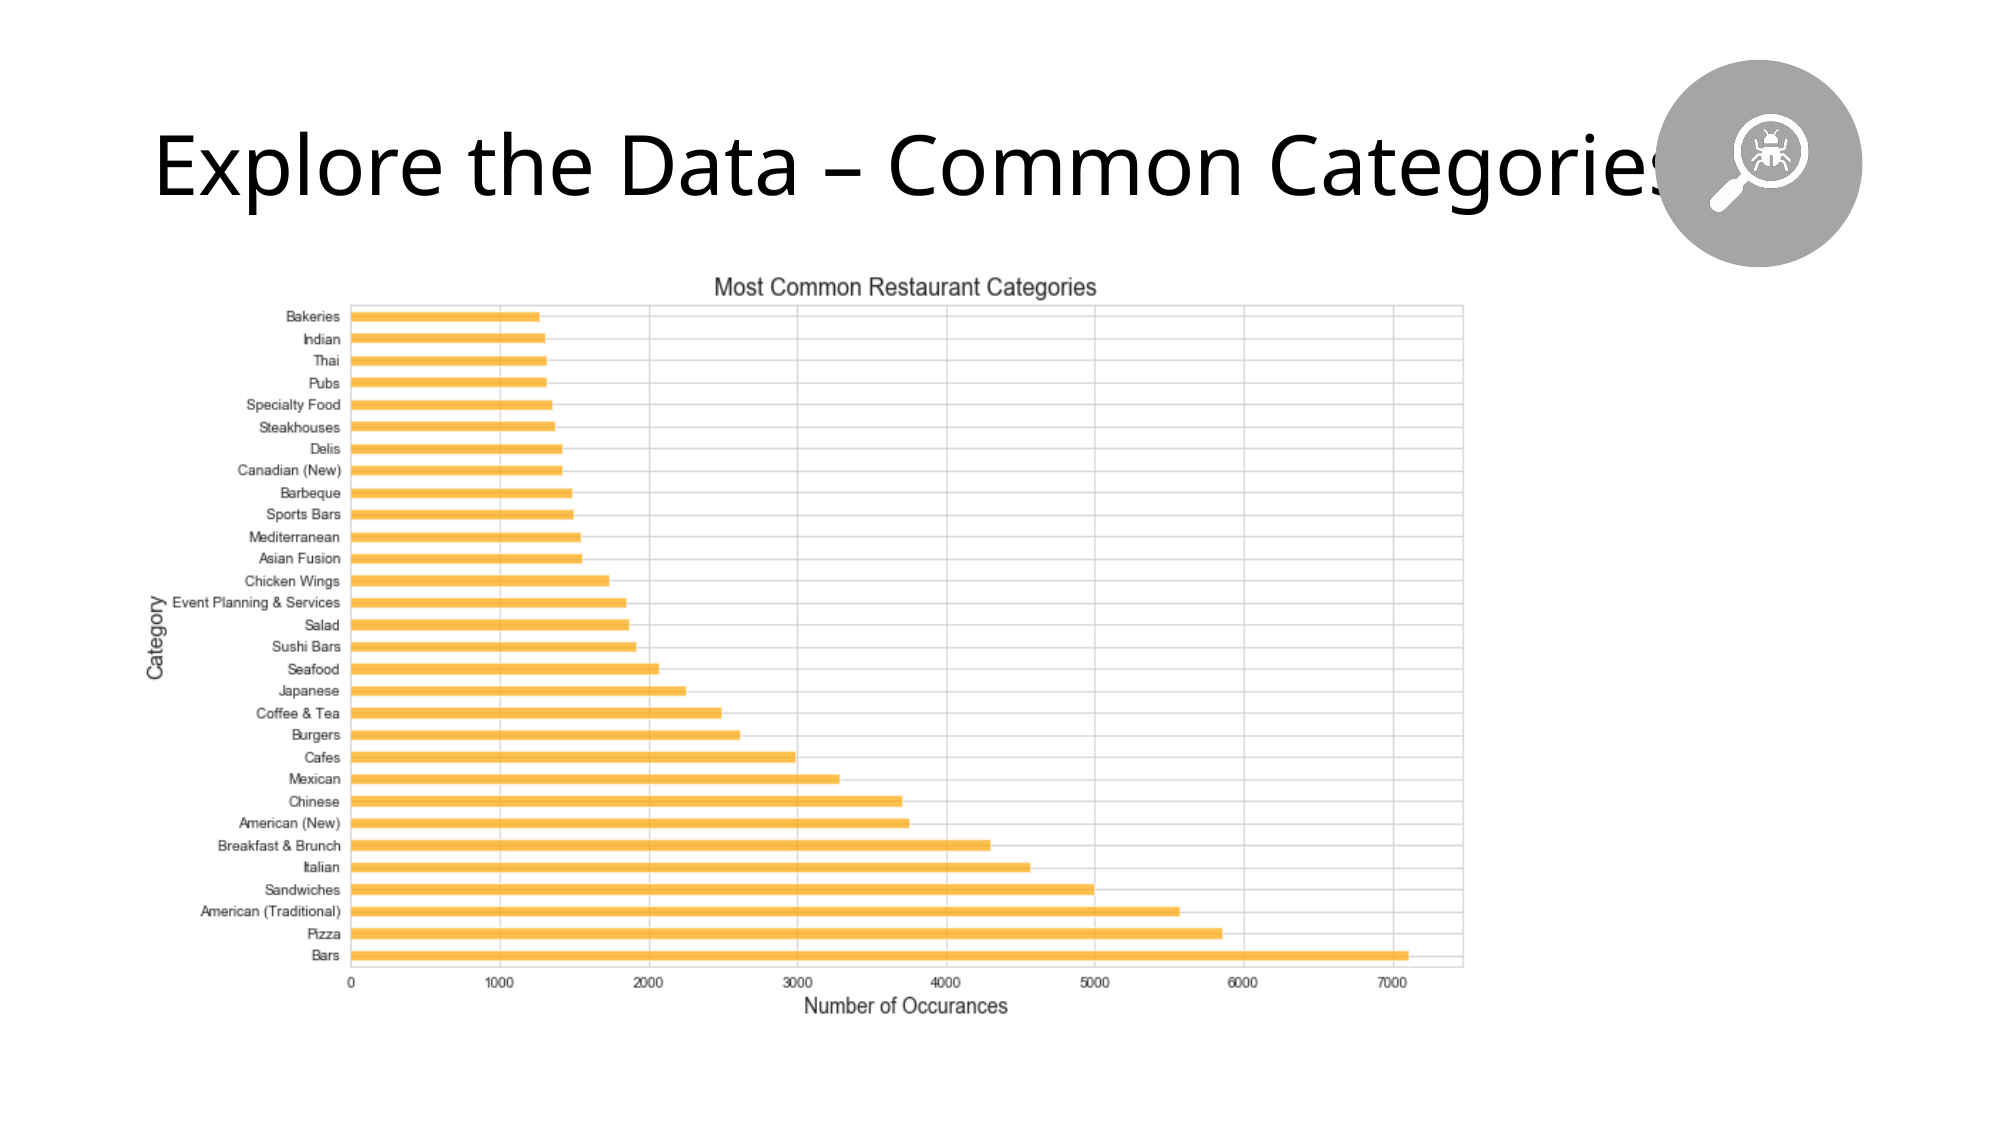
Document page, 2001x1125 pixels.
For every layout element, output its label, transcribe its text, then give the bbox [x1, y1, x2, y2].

text_box [1698, 103, 1819, 224]
text_box [1655, 59, 1863, 268]
picture [137, 267, 1477, 1029]
title Explore the Data – Common Categories [137, 59, 1863, 278]
